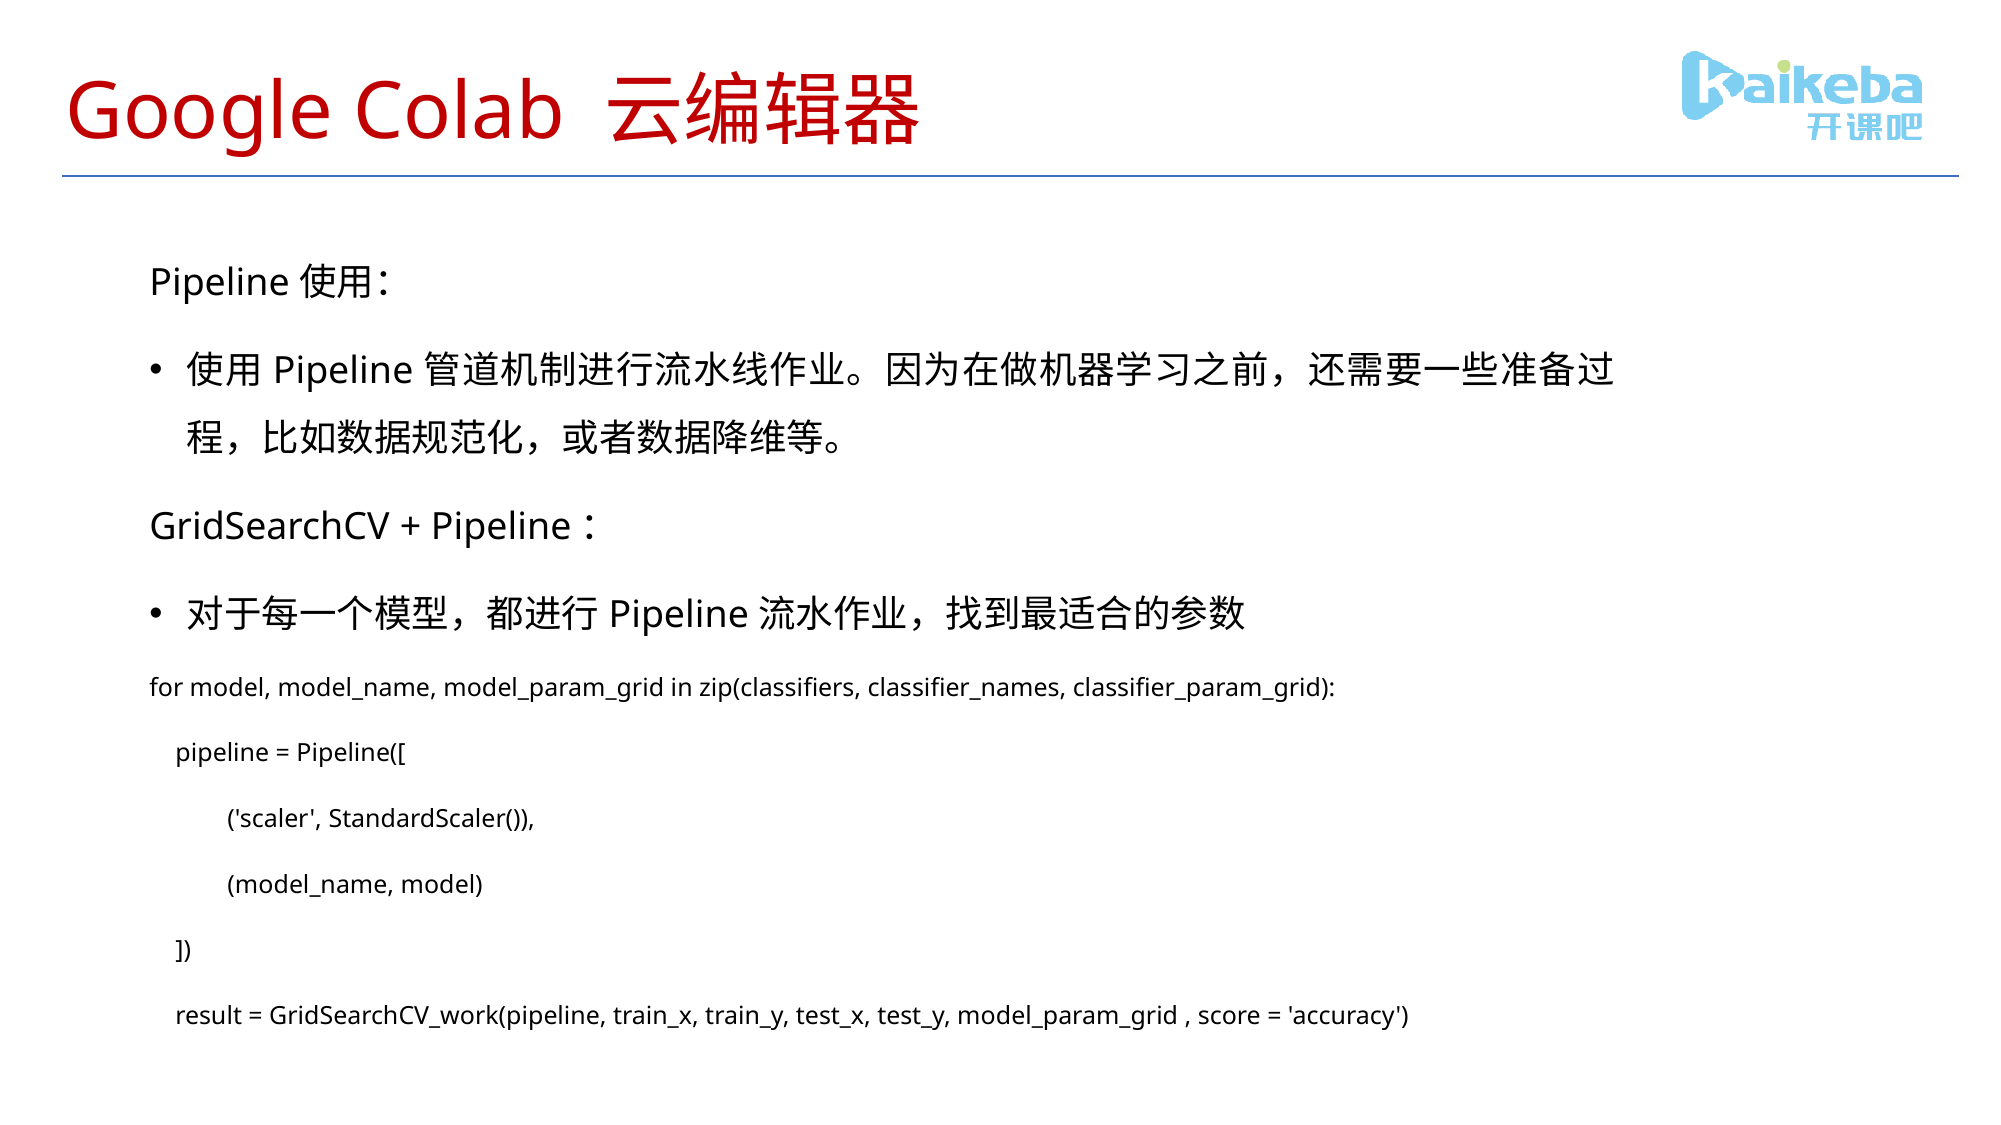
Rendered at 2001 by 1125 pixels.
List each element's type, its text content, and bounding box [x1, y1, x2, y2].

title Thank You Using data to solve problems [1653, 21, 1950, 167]
title Google Colab 云编辑器 [57, 59, 1728, 167]
text_box Pipeline使用： 使用Pipeline管道机制进行流水线作业。因为在做机器学习之前，还需要一些准备过程，比如数据规范化，或者数据降维等。 GridSearchCV + Pipeline： 对于每一个模型，都进行Pipeline流水作业，找到最适合的参数 for model, model_name, model_param_grid in zip(classifiers, classifier_names, classifier_param_grid): pipeline = Pipeline([ ('scaler', StandardScaler()), (model_name, model) ]) result = GridSearchCV_work(pipeline, train_x, train_y, test_x, test_y, model_param_grid , score = 'accuracy') [141, 227, 1623, 1110]
